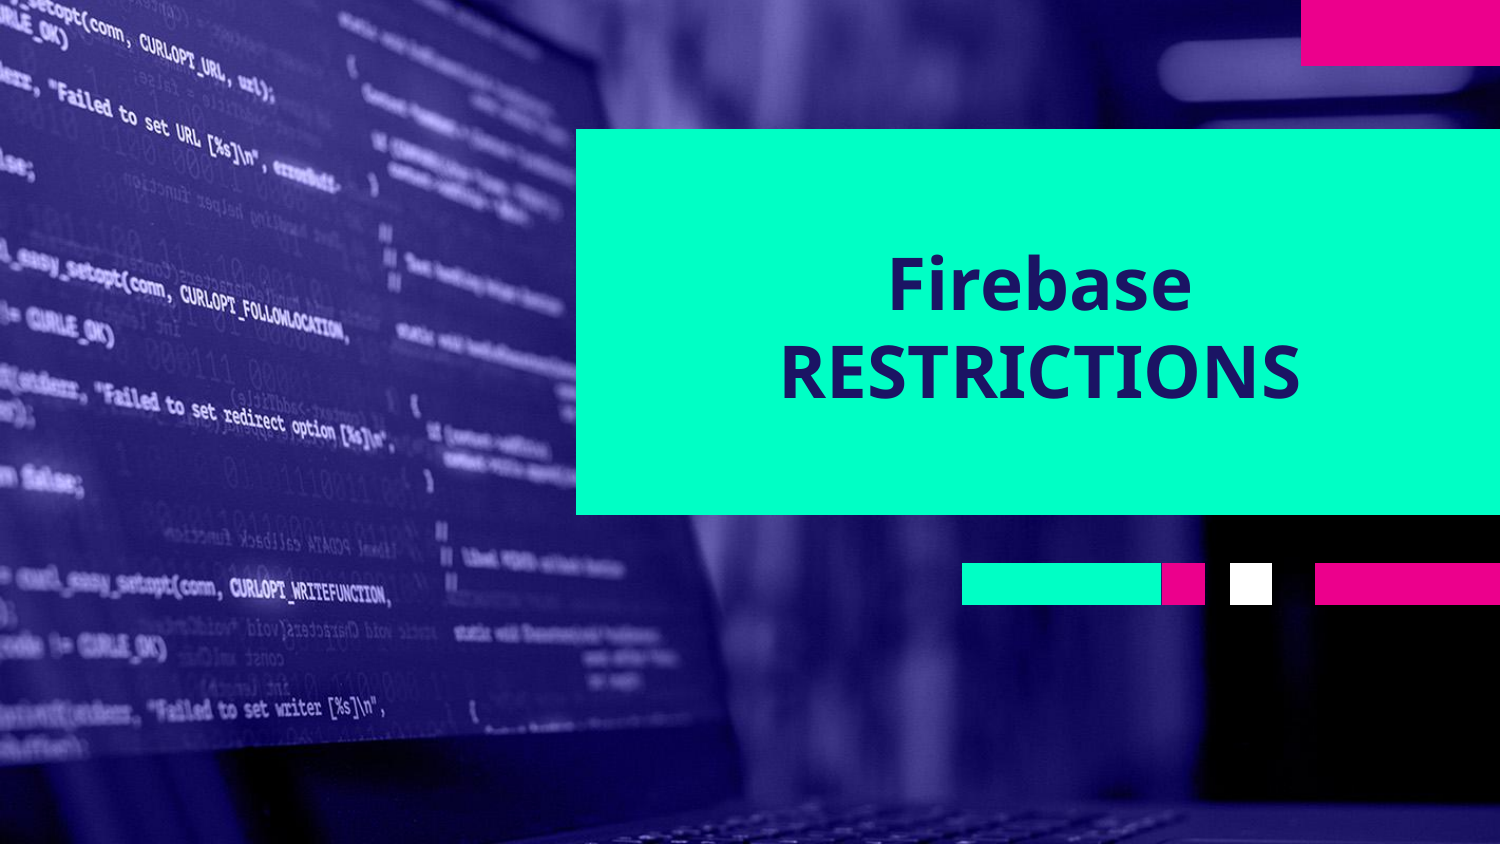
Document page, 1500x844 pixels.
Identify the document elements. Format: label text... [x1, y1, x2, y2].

picture [0, 0, 1500, 844]
title Firebase RESTRICTIONS [596, 166, 1484, 485]
